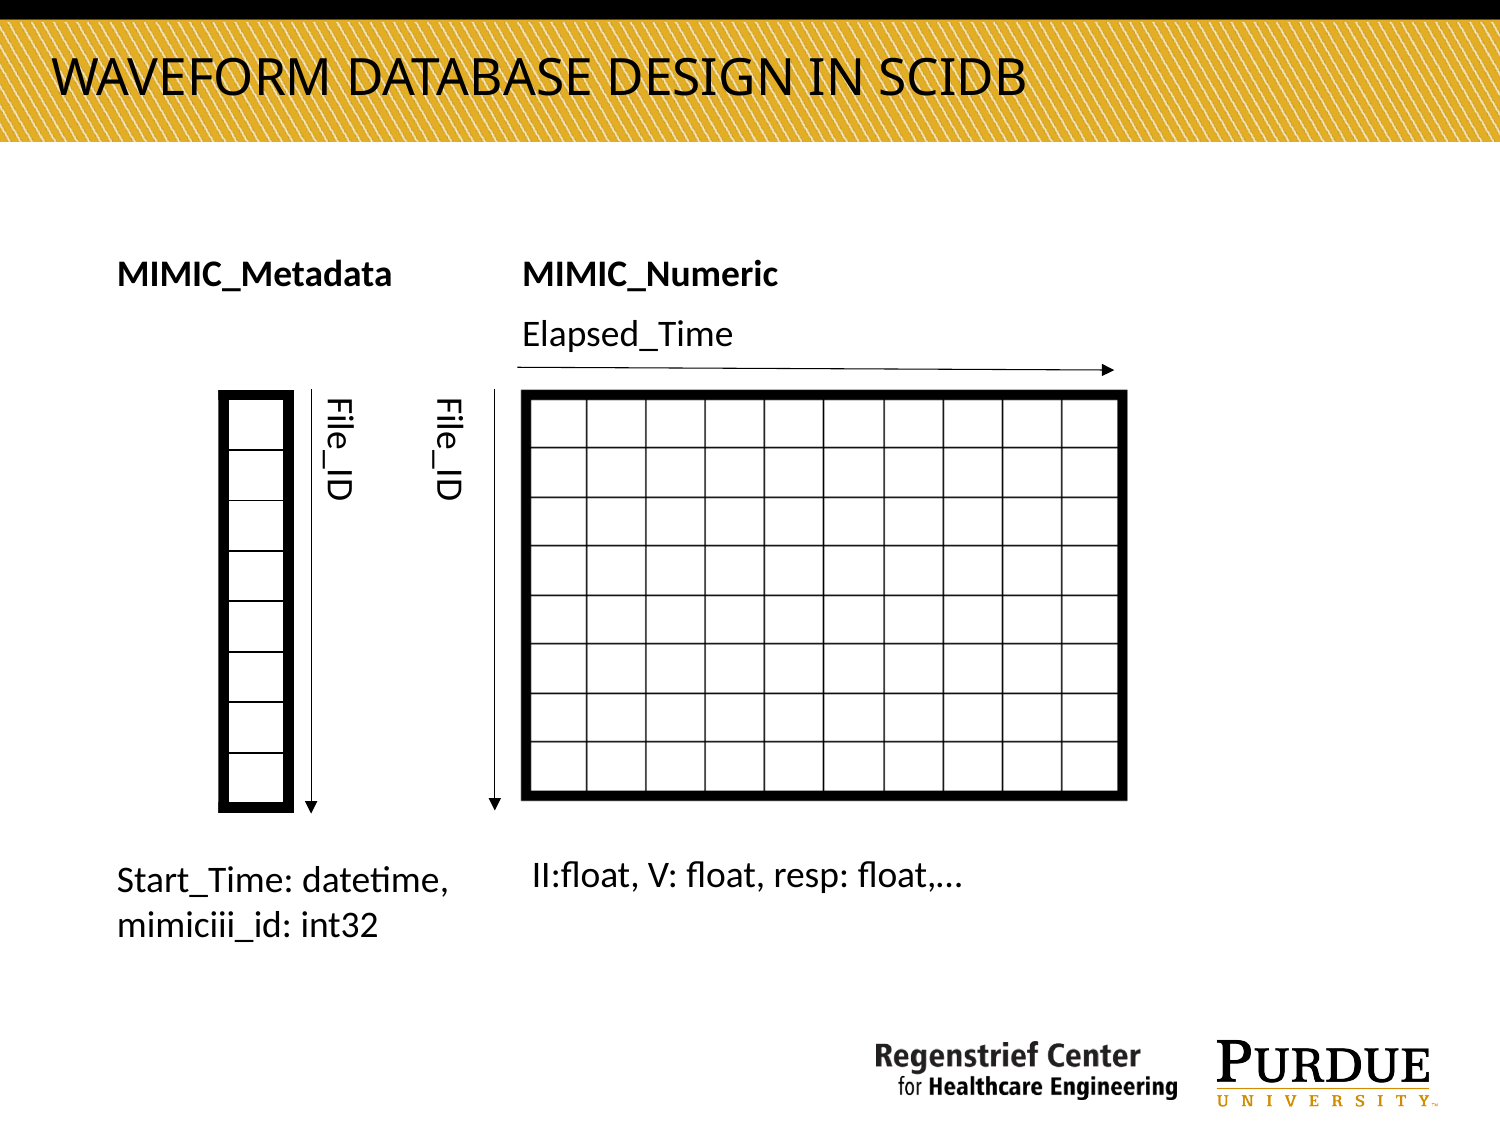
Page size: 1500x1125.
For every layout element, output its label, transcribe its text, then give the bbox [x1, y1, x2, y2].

text_box File_ID [313, 382, 373, 847]
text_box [517, 367, 1115, 371]
text_box File_ID [422, 382, 483, 847]
text_box MIMIC_Metadata [102, 241, 604, 302]
text_box II:float, V: float, resp: float,… [517, 842, 1019, 903]
text_box MIMIC_Numeric [604, 241, 1010, 302]
picture [218, 389, 311, 814]
text_box Elapsed_Time [507, 302, 1010, 362]
text_box Start_Time: datetime, mimiciii_id: int32 [102, 847, 604, 953]
picture [501, 379, 1139, 812]
picture [876, 1041, 1177, 1100]
list Waveform database design in scidb [35, 43, 1380, 156]
